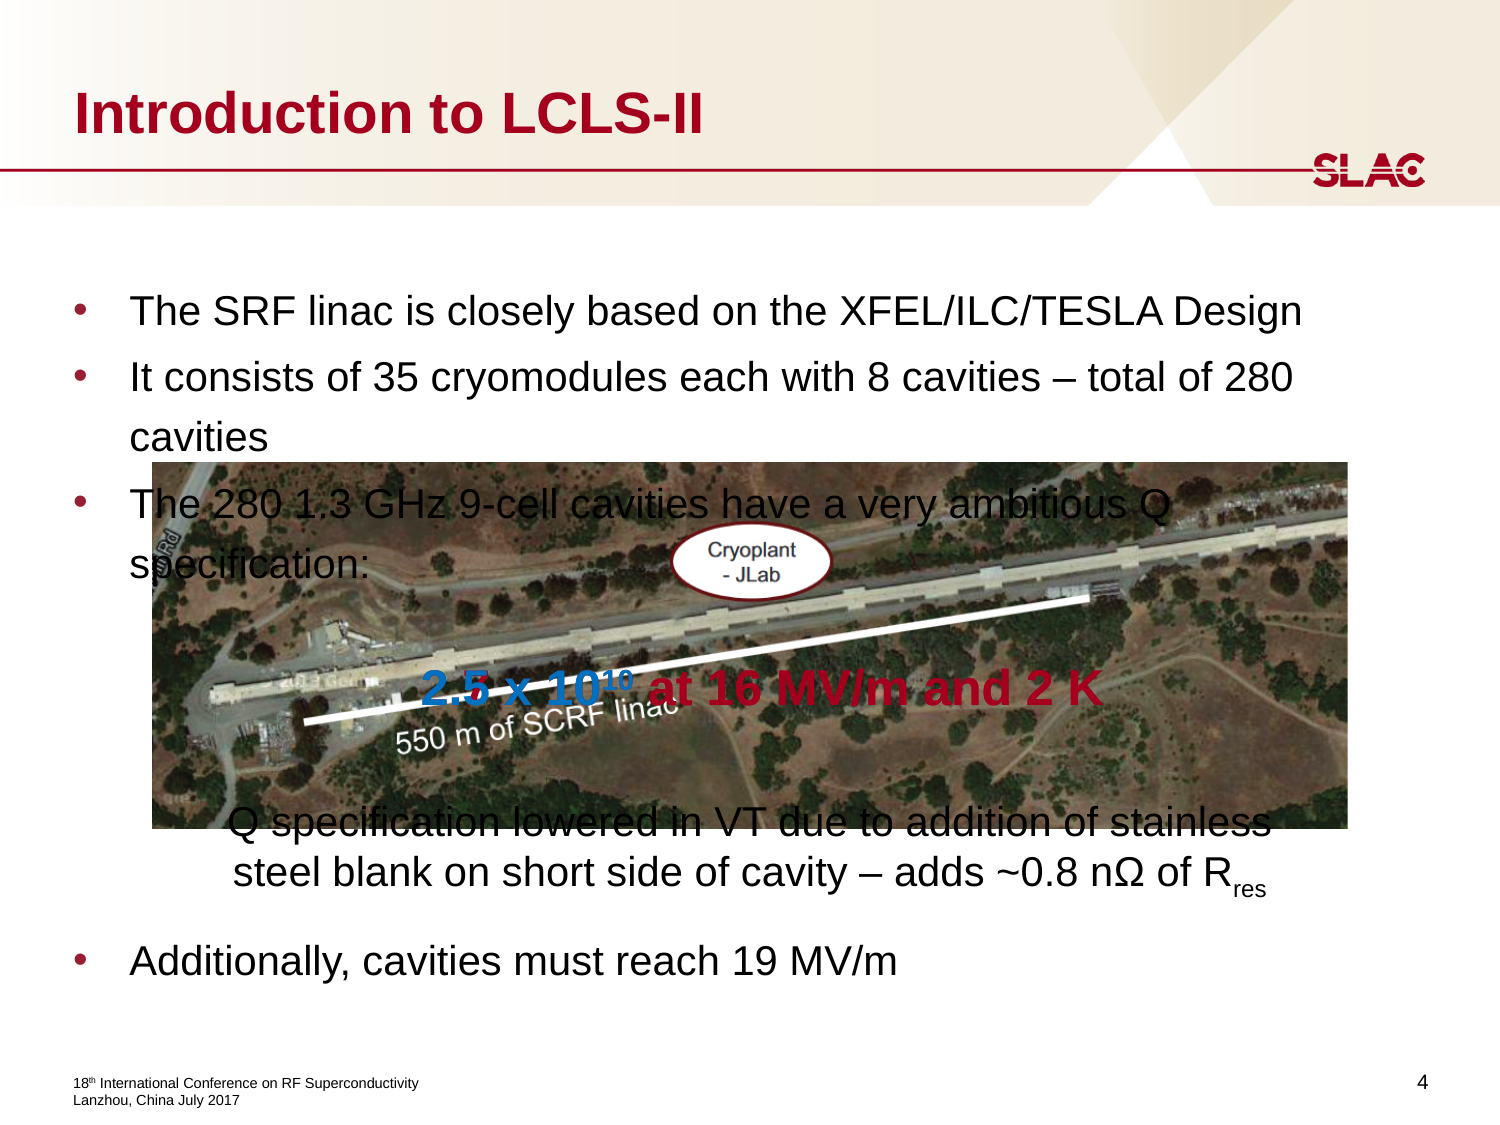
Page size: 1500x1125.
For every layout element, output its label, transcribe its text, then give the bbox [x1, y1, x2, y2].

title Introduction to LCLS-II [74, 21, 1404, 145]
slide_number 4 [1405, 1036, 1458, 1125]
footer 18th International Conference on RF Superconductivity Lanzhou, China July 2017 [73, 1073, 750, 1125]
picture [151, 462, 1348, 830]
list The SRF linac is closely based on the XFEL/ILC/TESLA Design It consists of 35 cryomodules each with 8 cavities – total of 280 cavities The 280 1.3 GHz 9-cell cavities have a very ambitious Q specification: Additionally, cavities must reach 19 MV/m [73, 273, 1404, 1037]
text_box Q specification lowered in VT due to addition of stainless steel blank on short side of cavity – adds ~0.8 nΩ of Rres [173, 838, 1327, 910]
picture [0, 0, 1500, 206]
